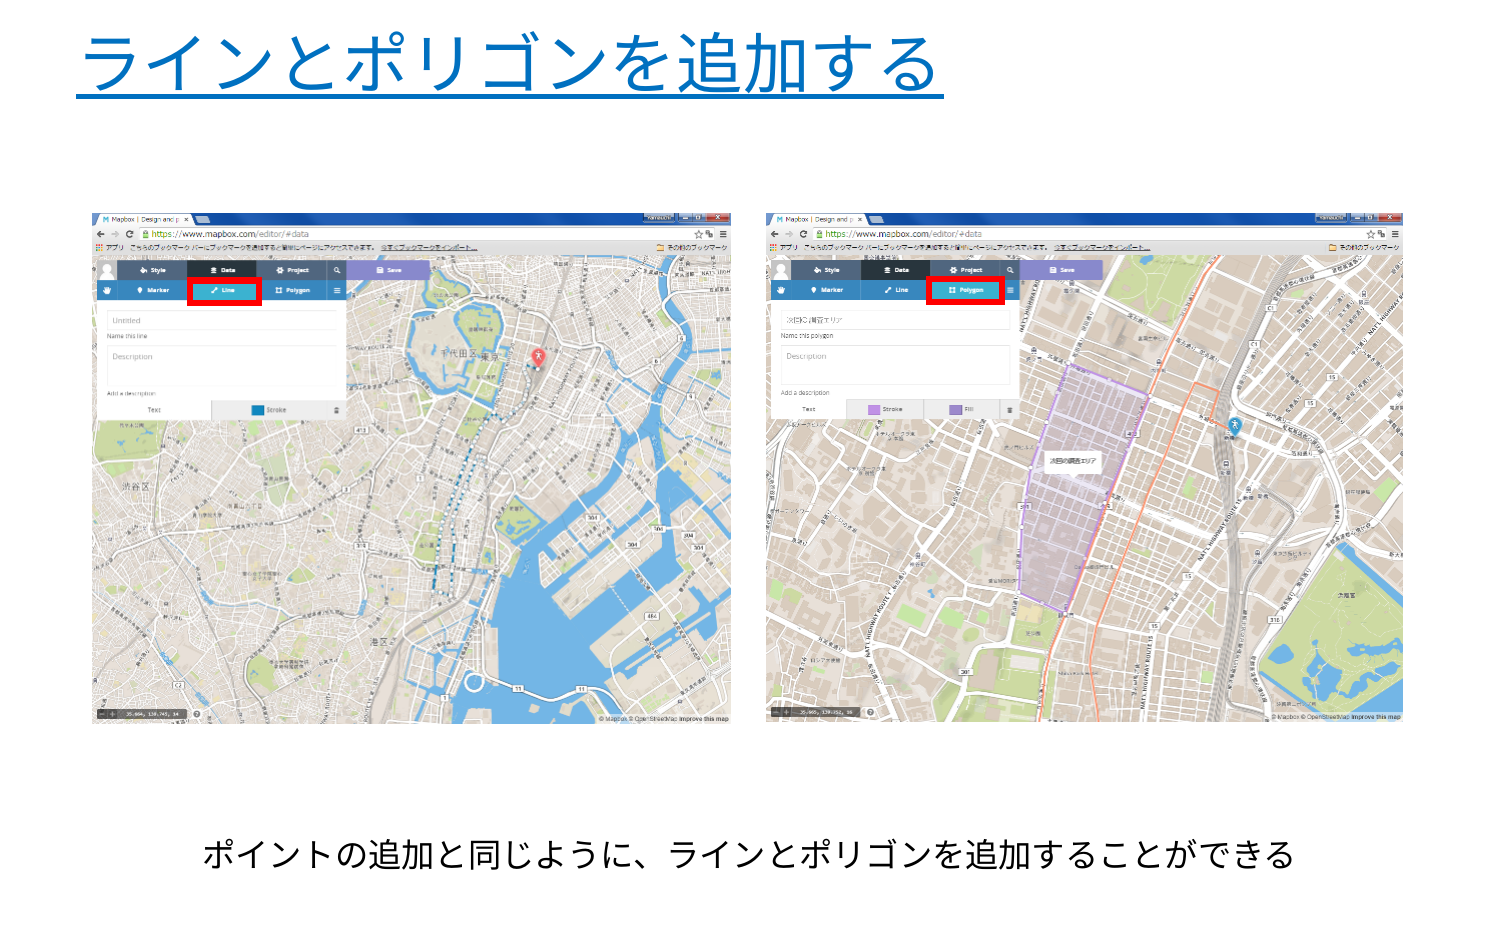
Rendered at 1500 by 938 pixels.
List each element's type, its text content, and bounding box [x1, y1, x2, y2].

picture [92, 213, 731, 724]
picture [766, 213, 1403, 722]
title ラインとポリゴンを追加する [60, 25, 1355, 109]
text_box ポイントの追加と同じように、ラインとポリゴンを追加することができる [187, 826, 1313, 882]
